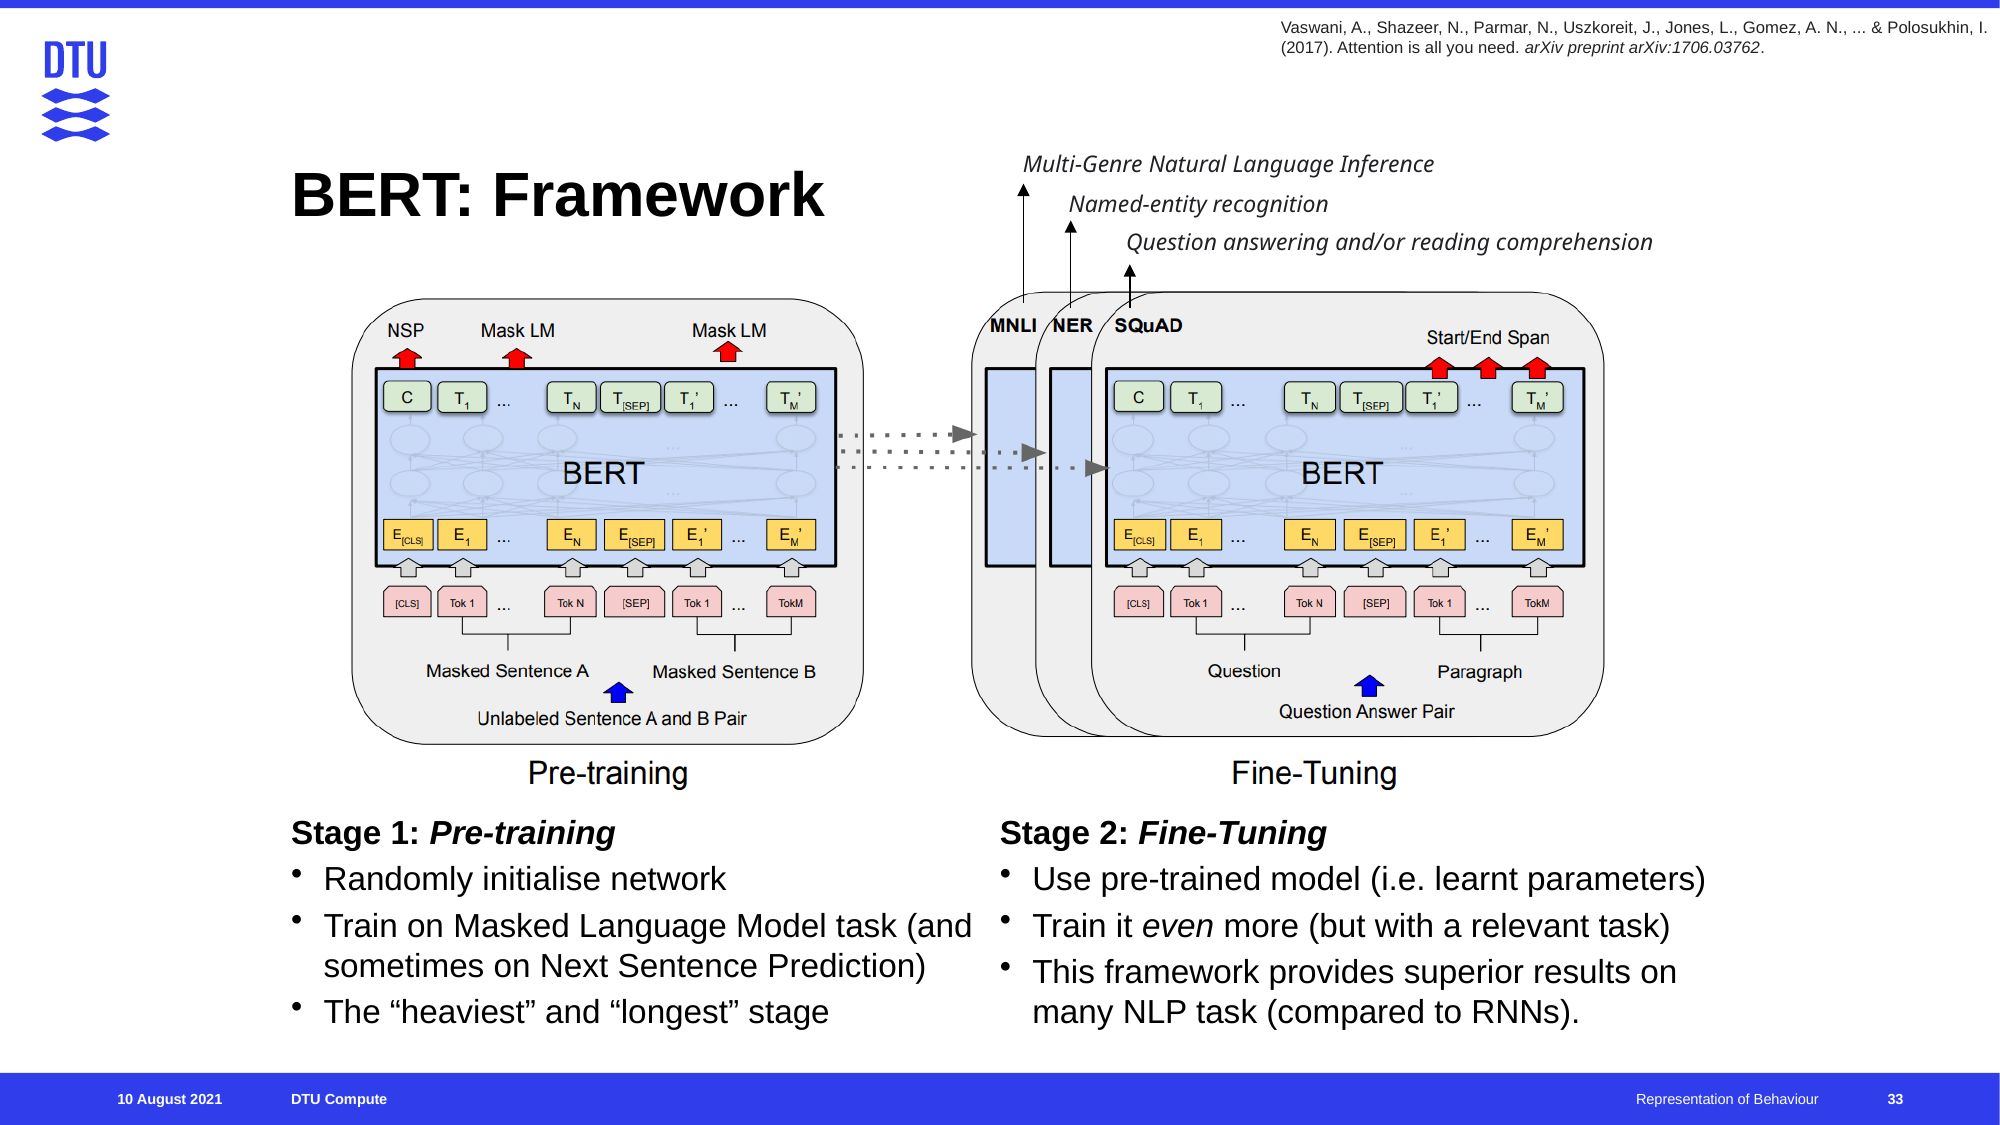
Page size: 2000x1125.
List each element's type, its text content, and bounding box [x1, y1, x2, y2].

text_box Stage 2: Fine-Tuning Use pre-trained model (i.e. learnt parameters) Train it even more (but with a relevant task) This framework provides superior results on many NLP task (compared to RNNs). [999, 810, 1733, 1072]
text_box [306, 149, 1694, 814]
slide_number 33 [1887, 1073, 1959, 1125]
text_box Stage 1: Pre-training Randomly initialise network Train on Masked Language Model task (and sometimes on Next Sentence Prediction) The “heaviest” and “longest” stage [291, 810, 999, 1072]
title BERT: Framework [291, 69, 1819, 230]
text_box Vaswani, A., Shazeer, N., Parmar, N., Uszkoreit, J., Jones, L., Gomez, A. N., ... & Polosukhin, I. (2017). Attention is all you need. arXiv preprint arXiv:1706.03762. [1266, 9, 2000, 65]
